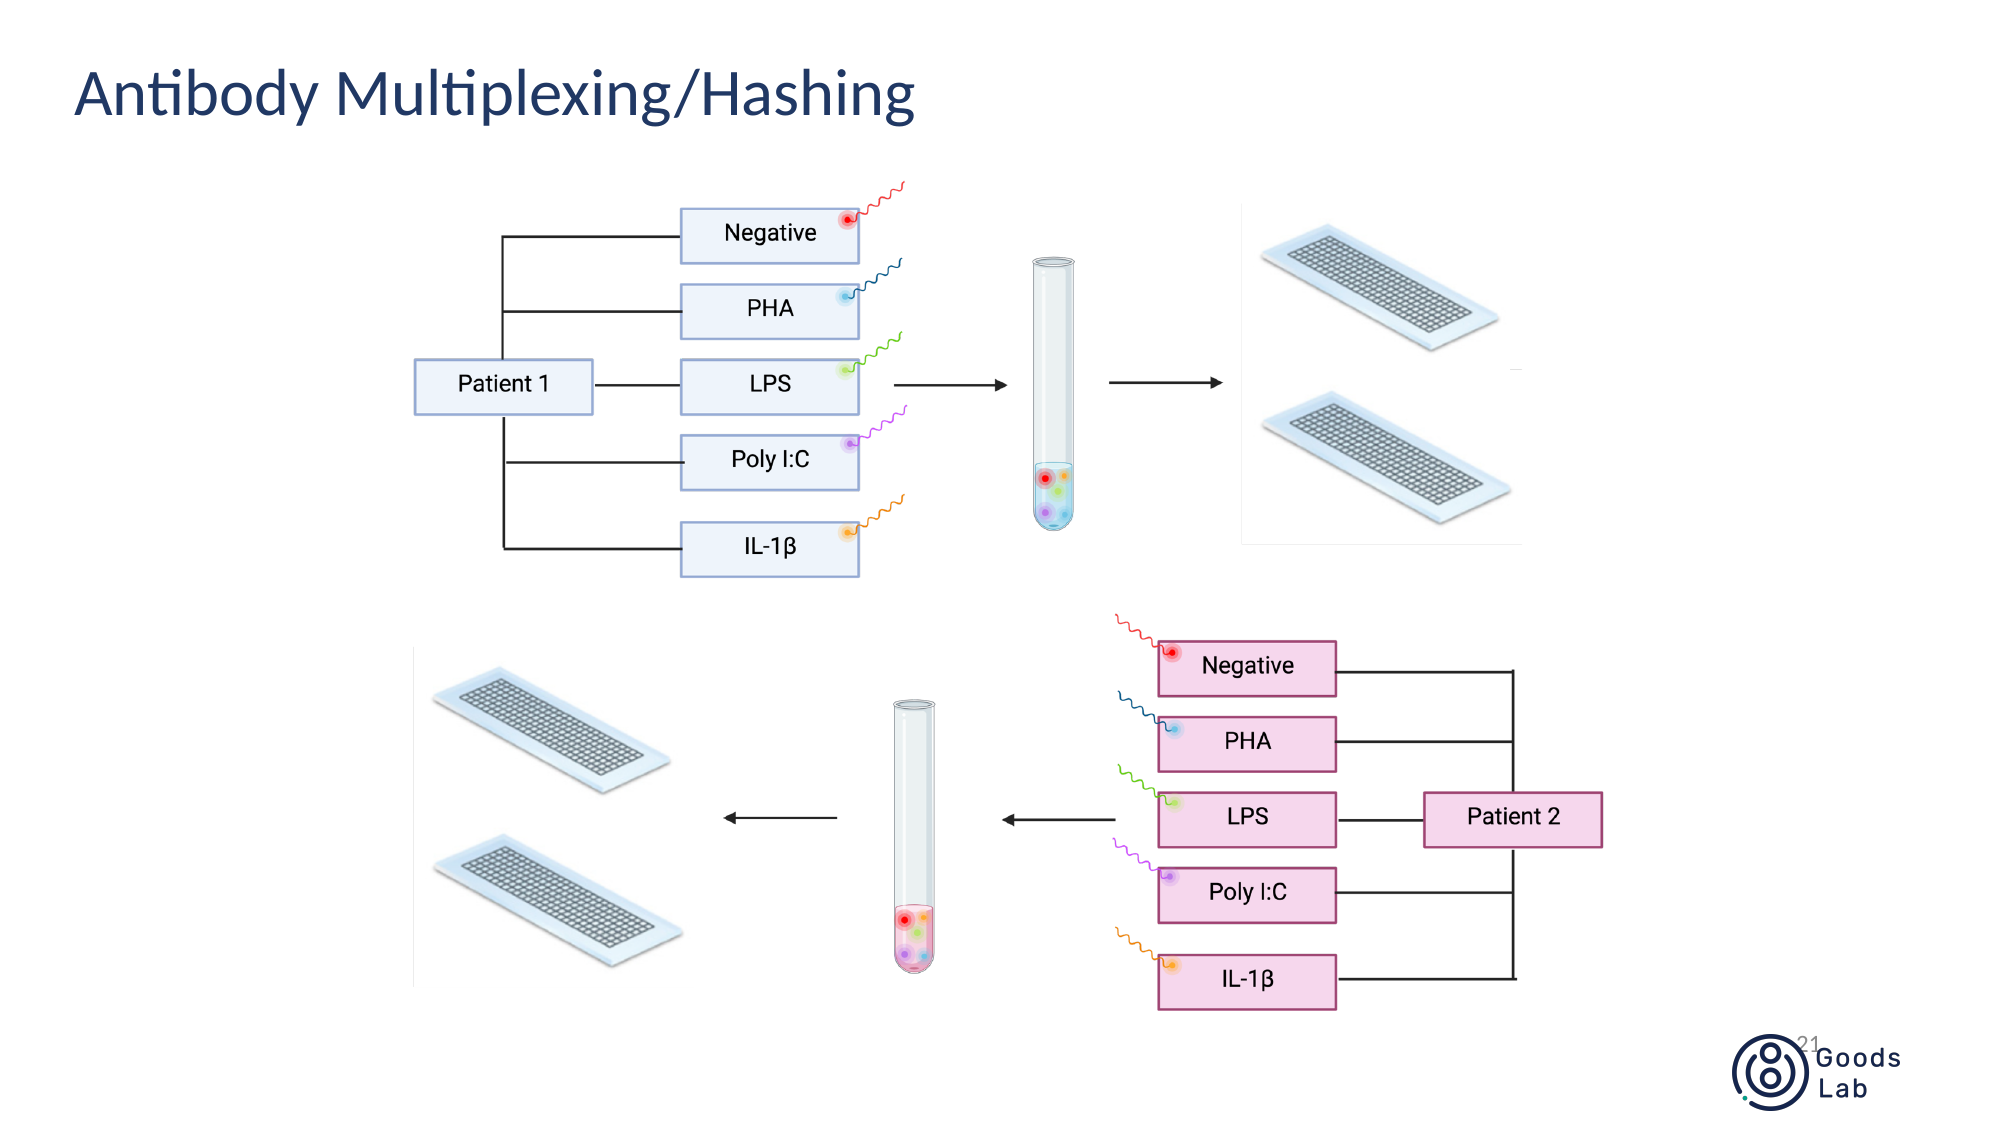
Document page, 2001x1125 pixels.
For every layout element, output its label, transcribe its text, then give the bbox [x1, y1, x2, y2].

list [392, 179, 1608, 1031]
slide_number 21 [1386, 1012, 1837, 1073]
picture [1732, 1034, 1900, 1111]
title Antibody Multiplexing/Hashing [59, 0, 1785, 203]
